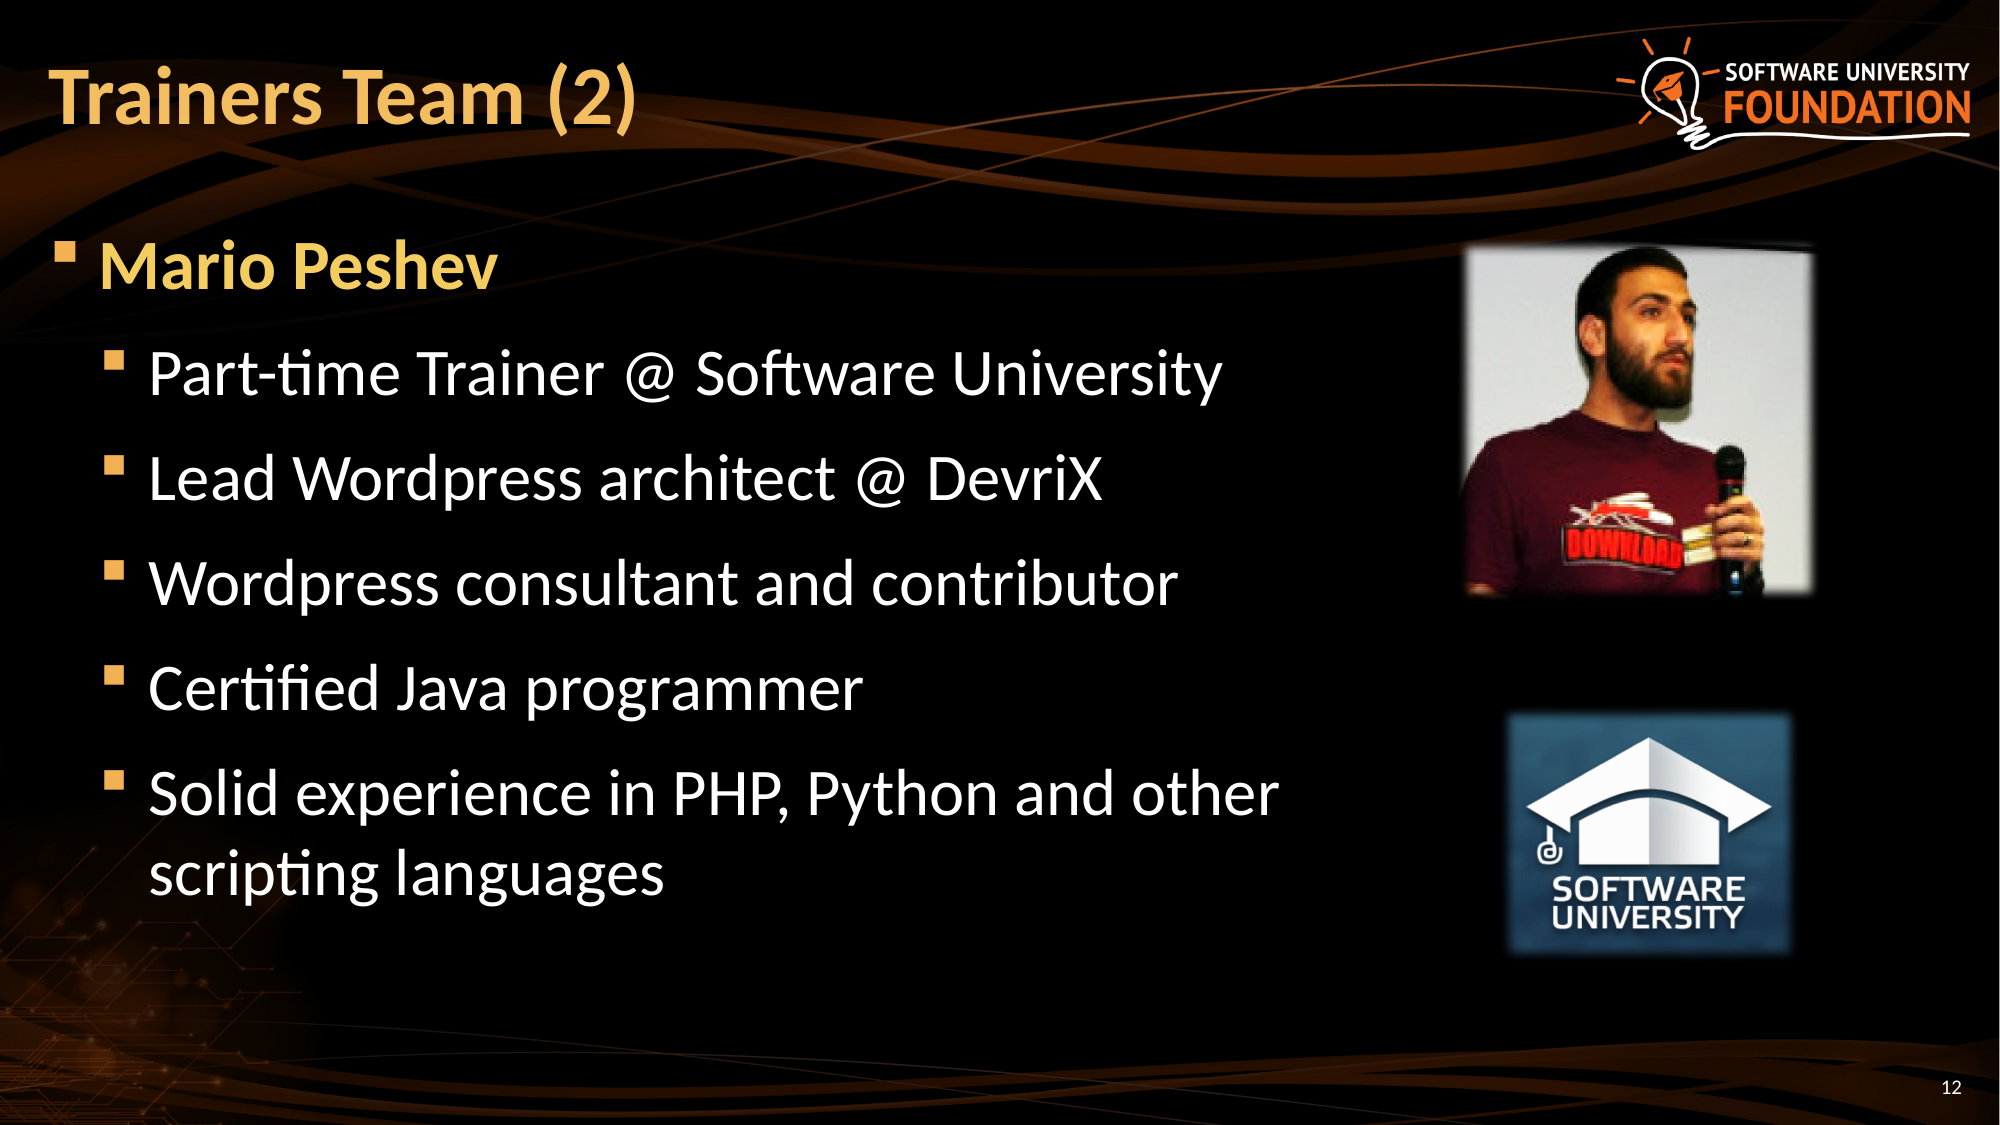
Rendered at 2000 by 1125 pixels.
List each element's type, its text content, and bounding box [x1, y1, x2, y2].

slide_number 12 [1897, 1070, 1968, 1103]
list Mario Peshev Part-time Trainer @ Software University Lead Wordpress architect @ DevriX Wordpress consultant and contributor Certified Java programmer Solid experience in PHP, Python and other scripting languages [31, 212, 1350, 1071]
title Trainers Team (2) [30, 6, 1602, 189]
picture [0, 0, 2000, 1125]
